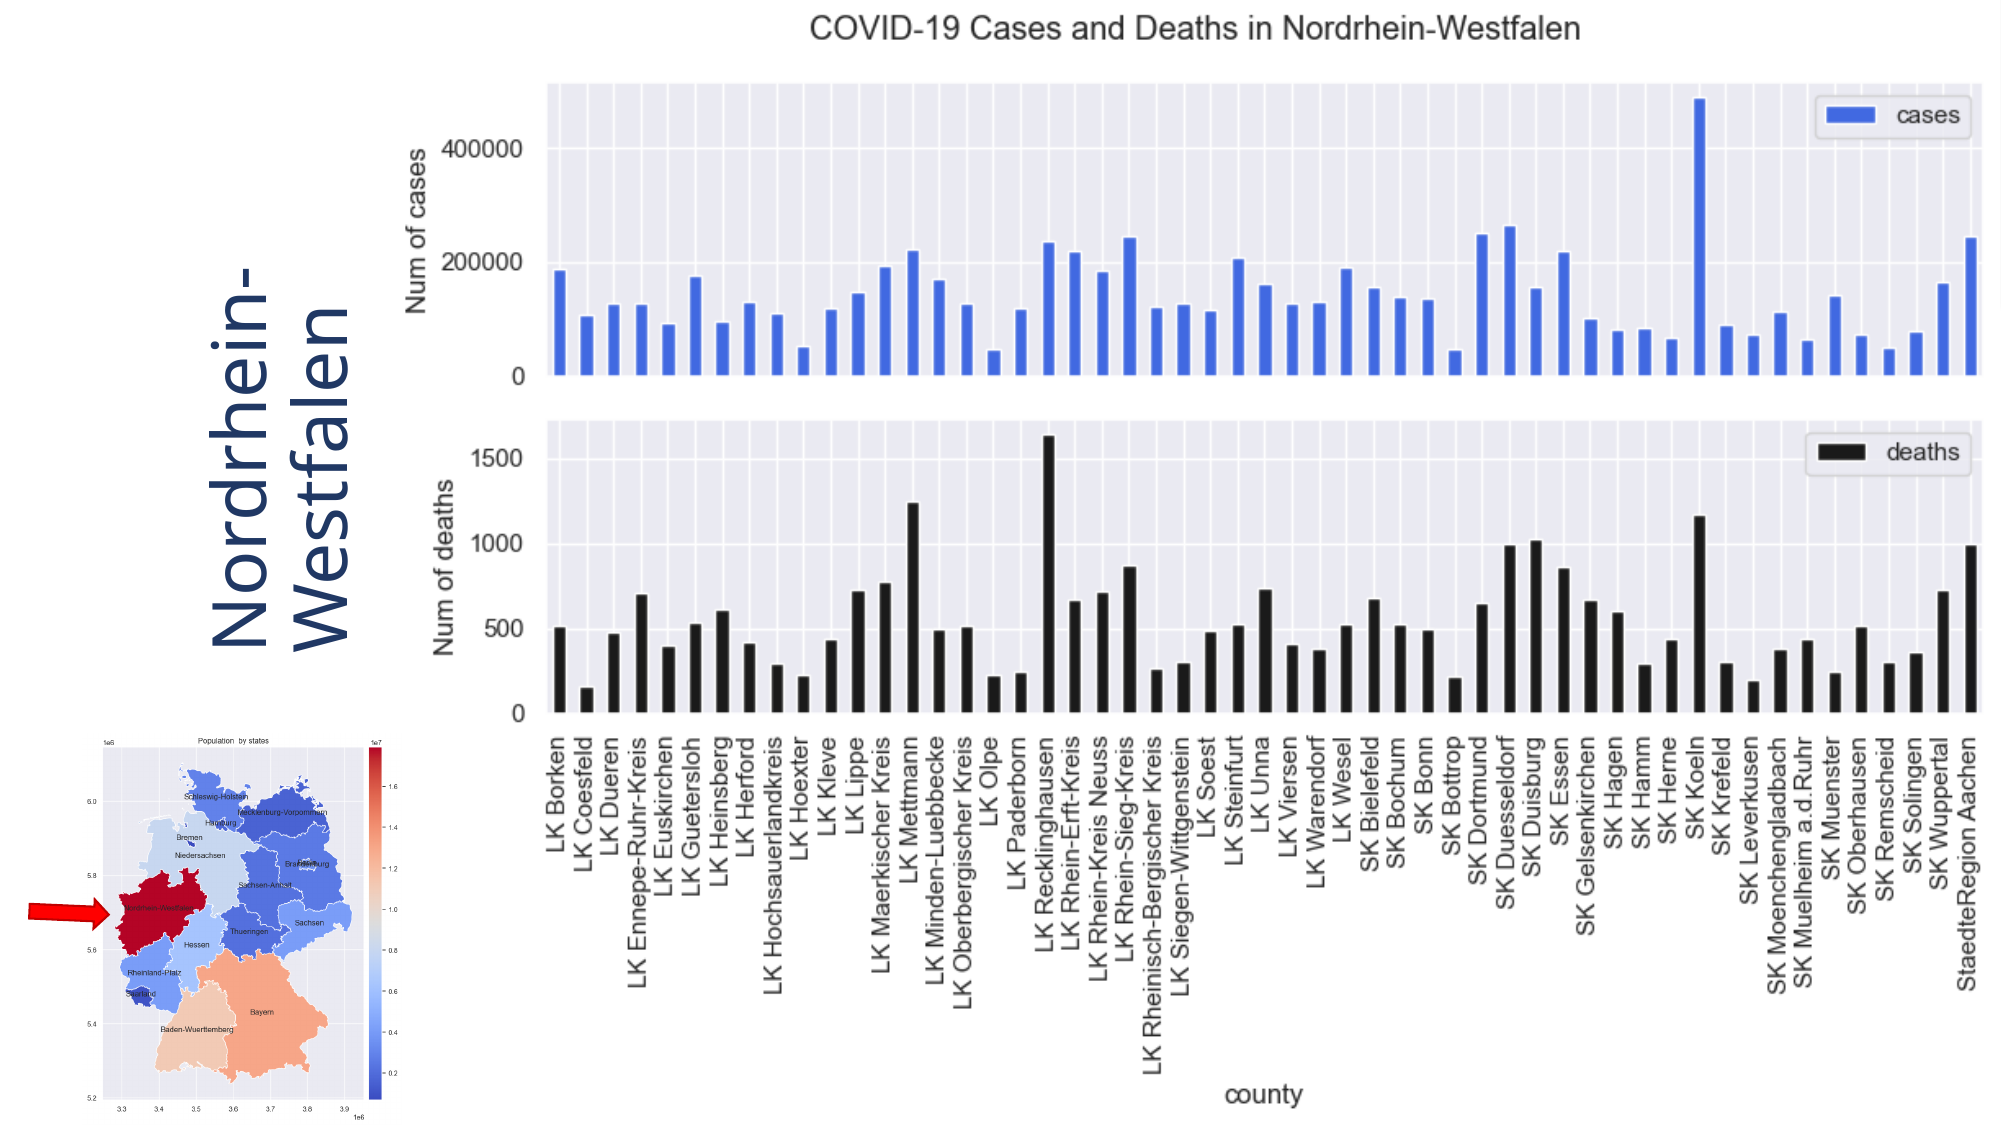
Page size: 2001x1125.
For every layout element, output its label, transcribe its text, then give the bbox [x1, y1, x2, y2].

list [390, 0, 2000, 1125]
text_box [28, 902, 82, 922]
title Nordrhein-Westfalen [173, 0, 390, 669]
picture [82, 733, 402, 1125]
